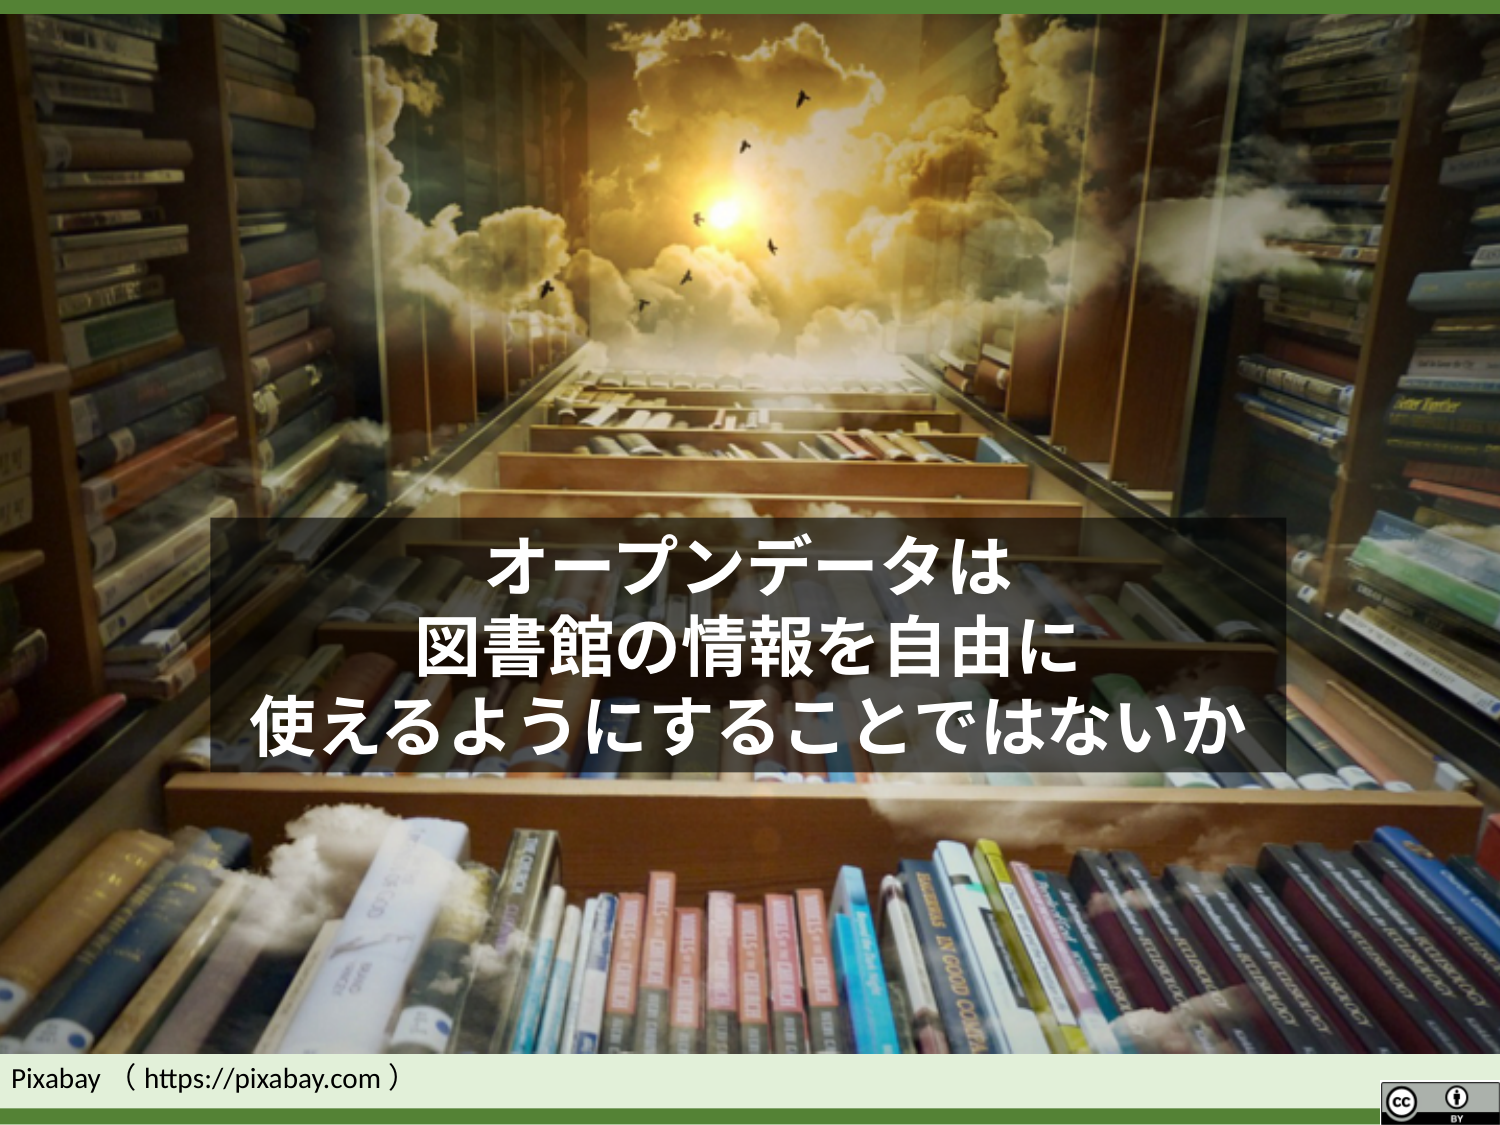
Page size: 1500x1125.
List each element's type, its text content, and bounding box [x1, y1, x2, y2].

picture [0, 14, 1500, 1054]
text_box Pixabay（https://pixabay.com） [0, 1054, 751, 1102]
picture [1380, 1080, 1500, 1125]
